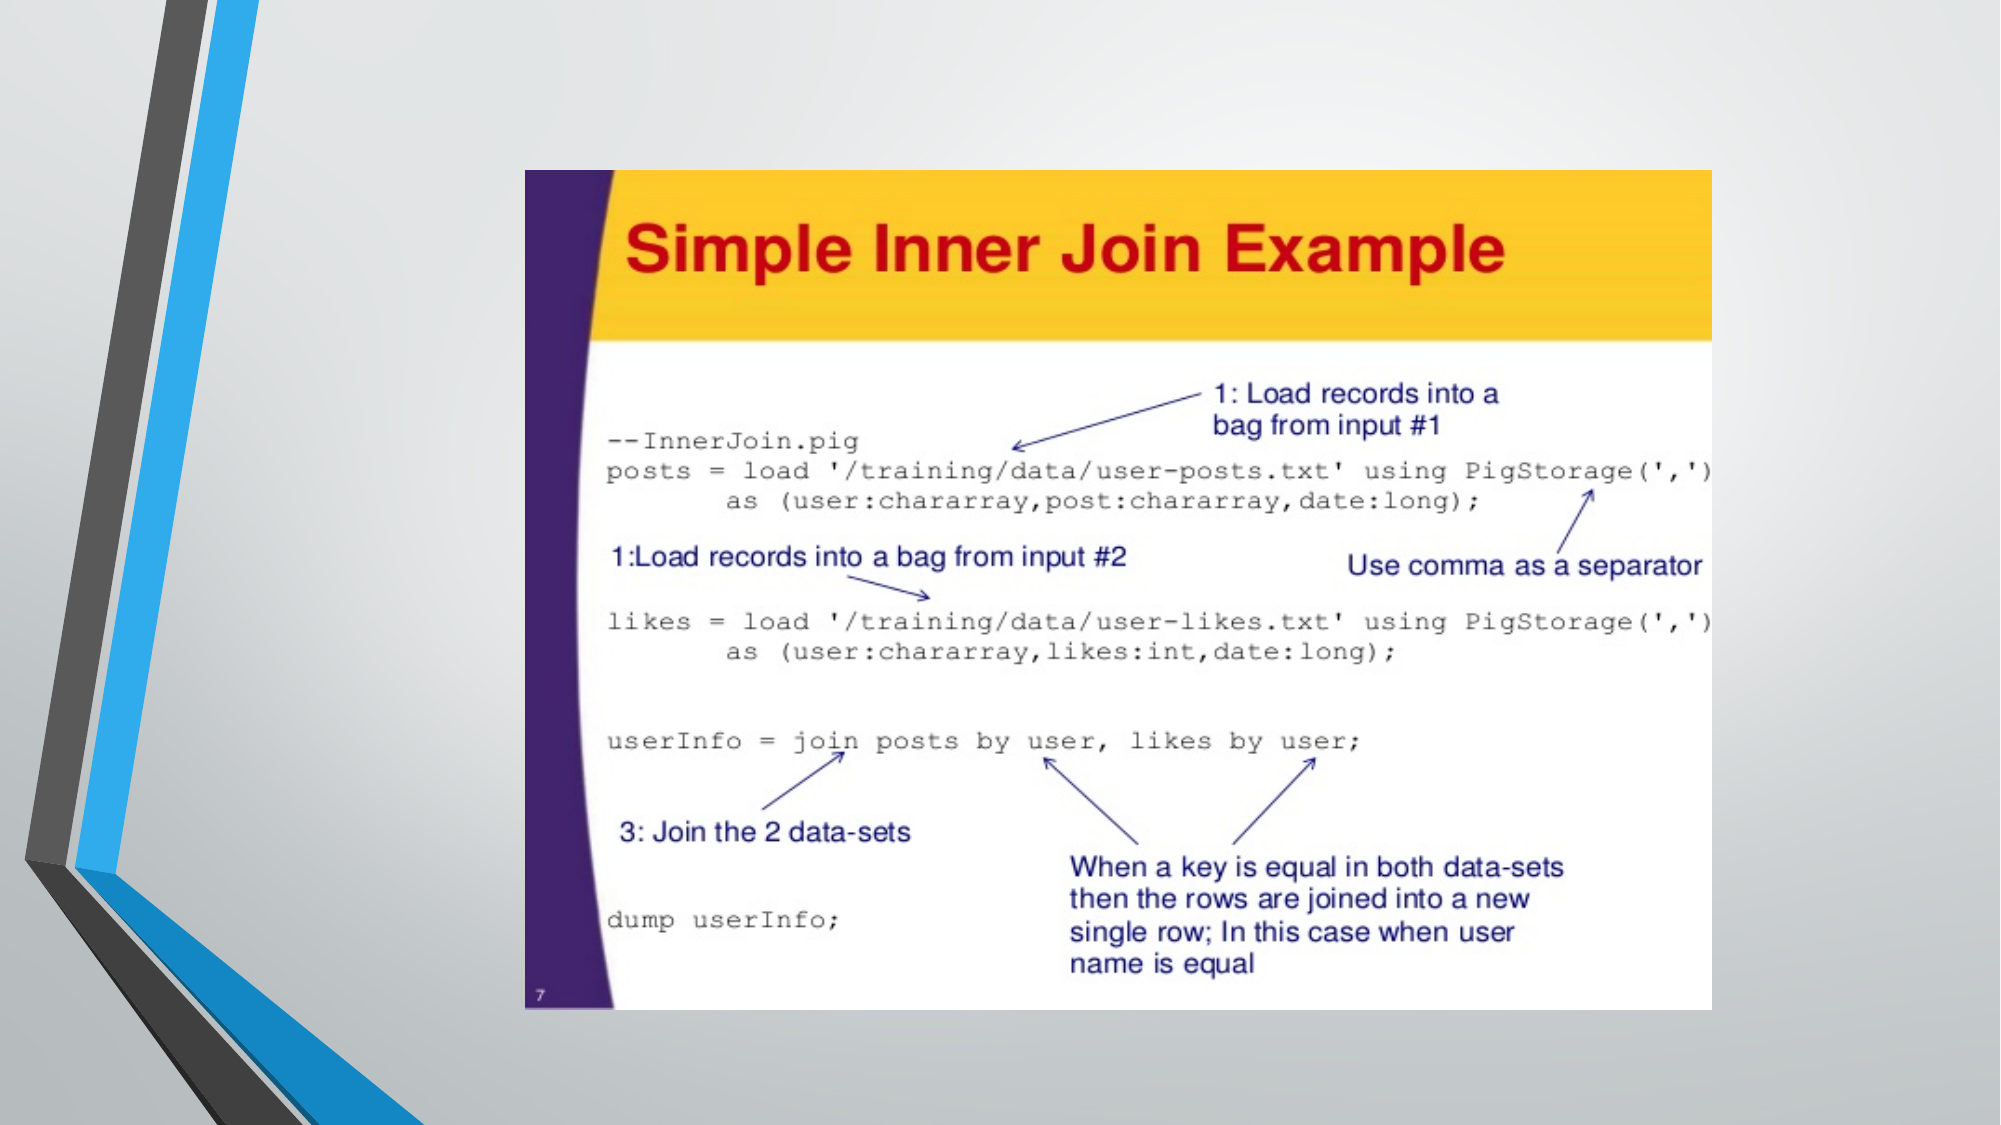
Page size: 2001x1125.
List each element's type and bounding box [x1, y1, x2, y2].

picture [524, 169, 1712, 1010]
